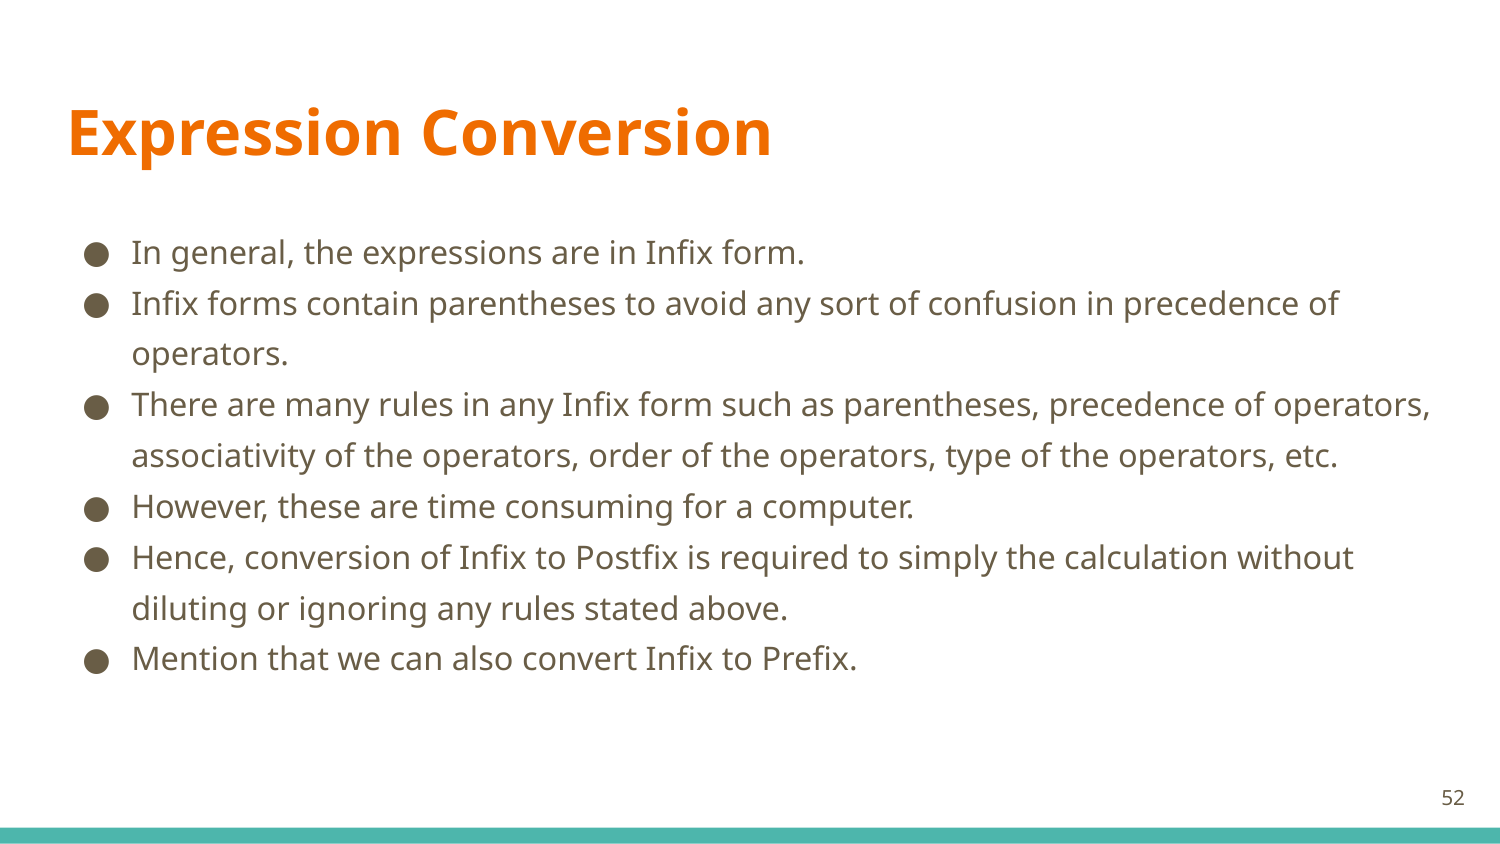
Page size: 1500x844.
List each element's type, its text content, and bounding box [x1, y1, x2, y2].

slide_number ‹#› [1389, 764, 1480, 830]
title Expression Conversion [51, 72, 1449, 189]
list In general, the expressions are in Infix form. Infix forms contain parentheses to avoid any sort of confusion in precedence of operators. There are many rules in any Infix form such as parentheses, precedence of operators, associativity of the operators, order of the operators, type of the operators, etc. However, these are time consuming for a computer. Hence, conversion of Infix to Postfix is required to simply the calculation without diluting or ignoring any rules stated above. Mention that we can also convert Infix to Prefix. [51, 207, 1449, 750]
